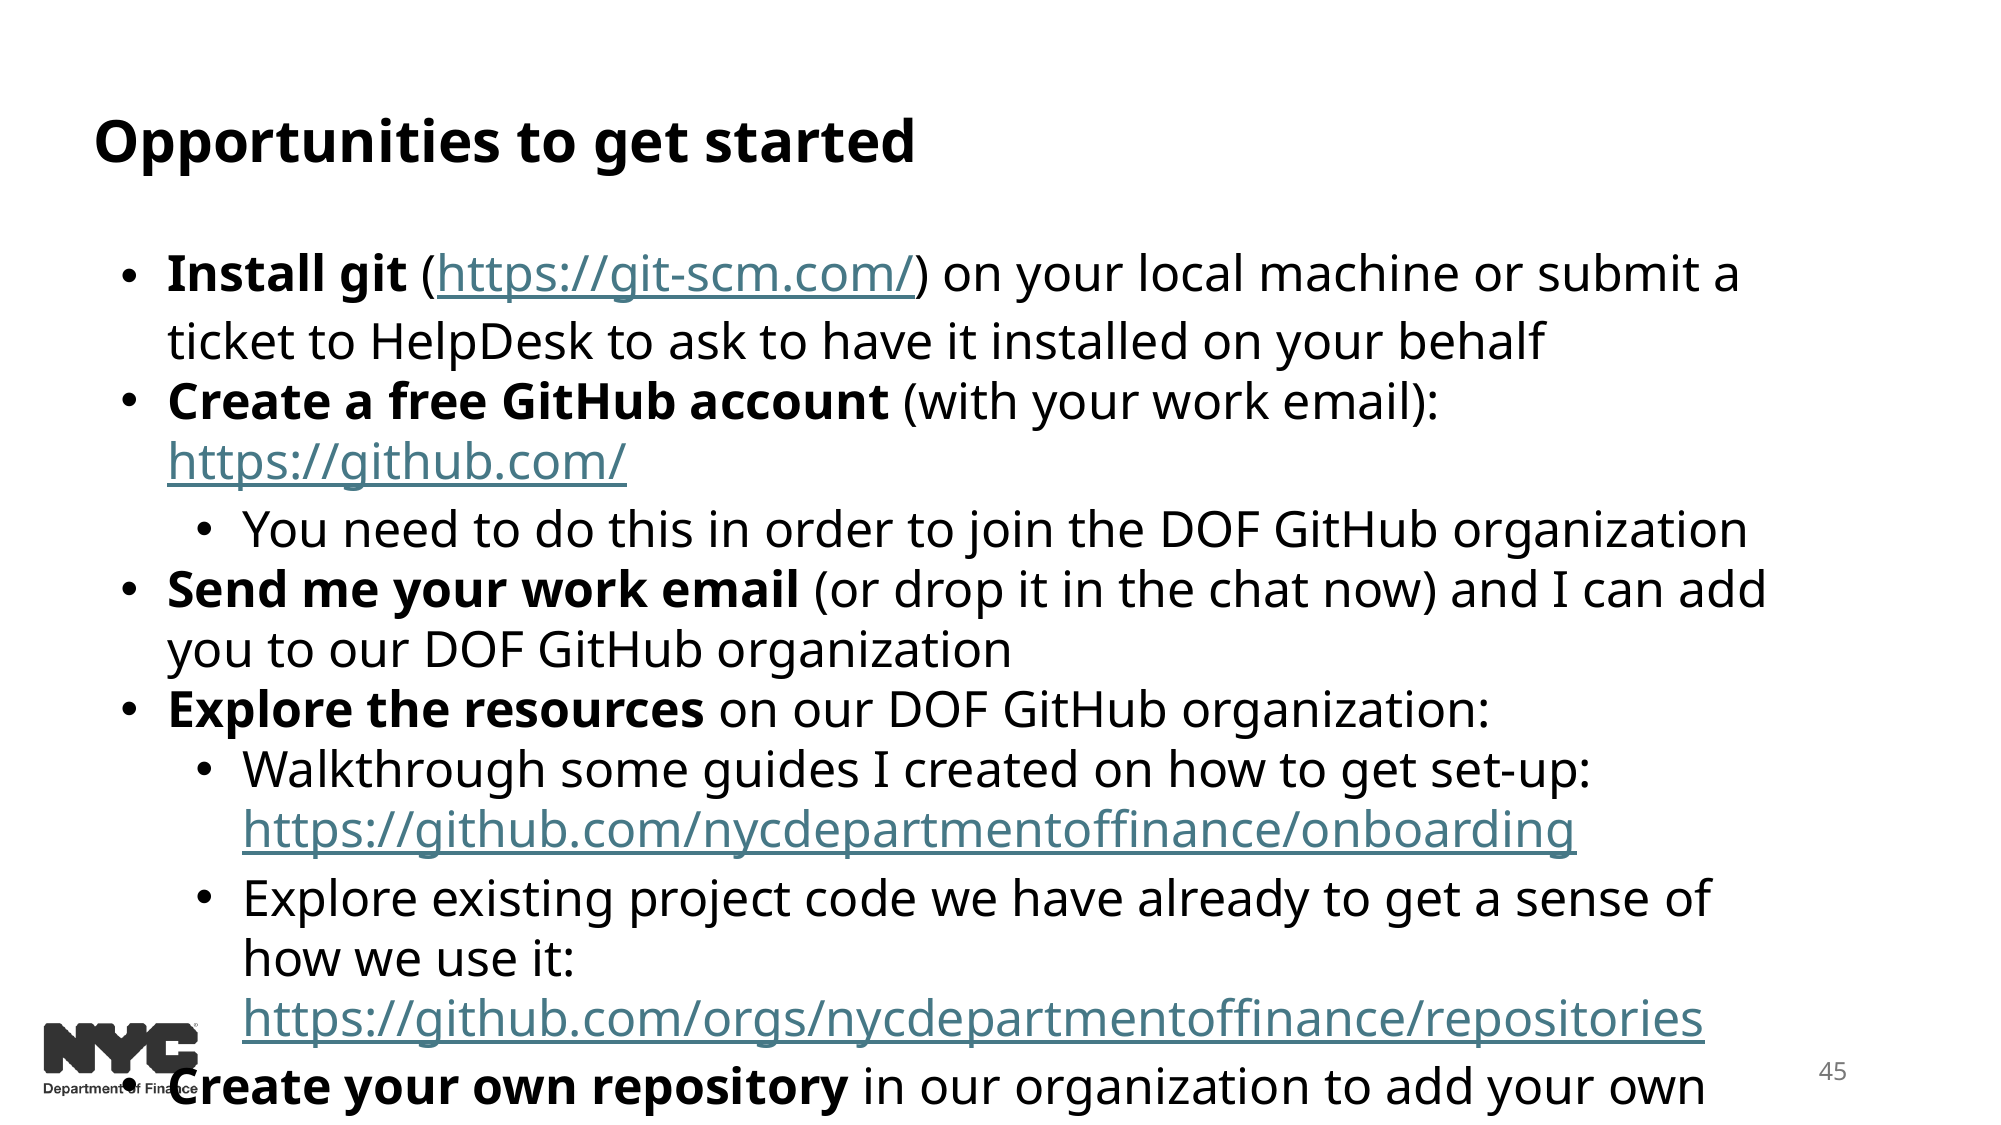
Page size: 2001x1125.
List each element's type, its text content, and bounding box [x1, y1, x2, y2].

picture [28, 1000, 222, 1114]
text_box Install git (https://git-scm.com/) on your local machine or submit a ticket to HelpDesk to ask to have it installed on your behalf Create a free GitHub account (with your work email): https://github.com/ You need to do this in order to join the DOF GitHub organization Send me your work email (or drop it in the chat now) and I can add you to our DOF GitHub organization Explore the resources on our DOF GitHub organization: Walkthrough some guides I created on how to get set-up: https://github.com/nycdepartmentoffinance/onboarding Explore existing project code we have already to get a sense of how we use it: https://github.com/orgs/nycdepartmentoffinance/repositories Create your own repository in our organization to add your own projects [105, 233, 1816, 1125]
text_box Opportunities to get started [78, 96, 1469, 182]
slide_number 45 [1816, 1042, 1863, 1103]
